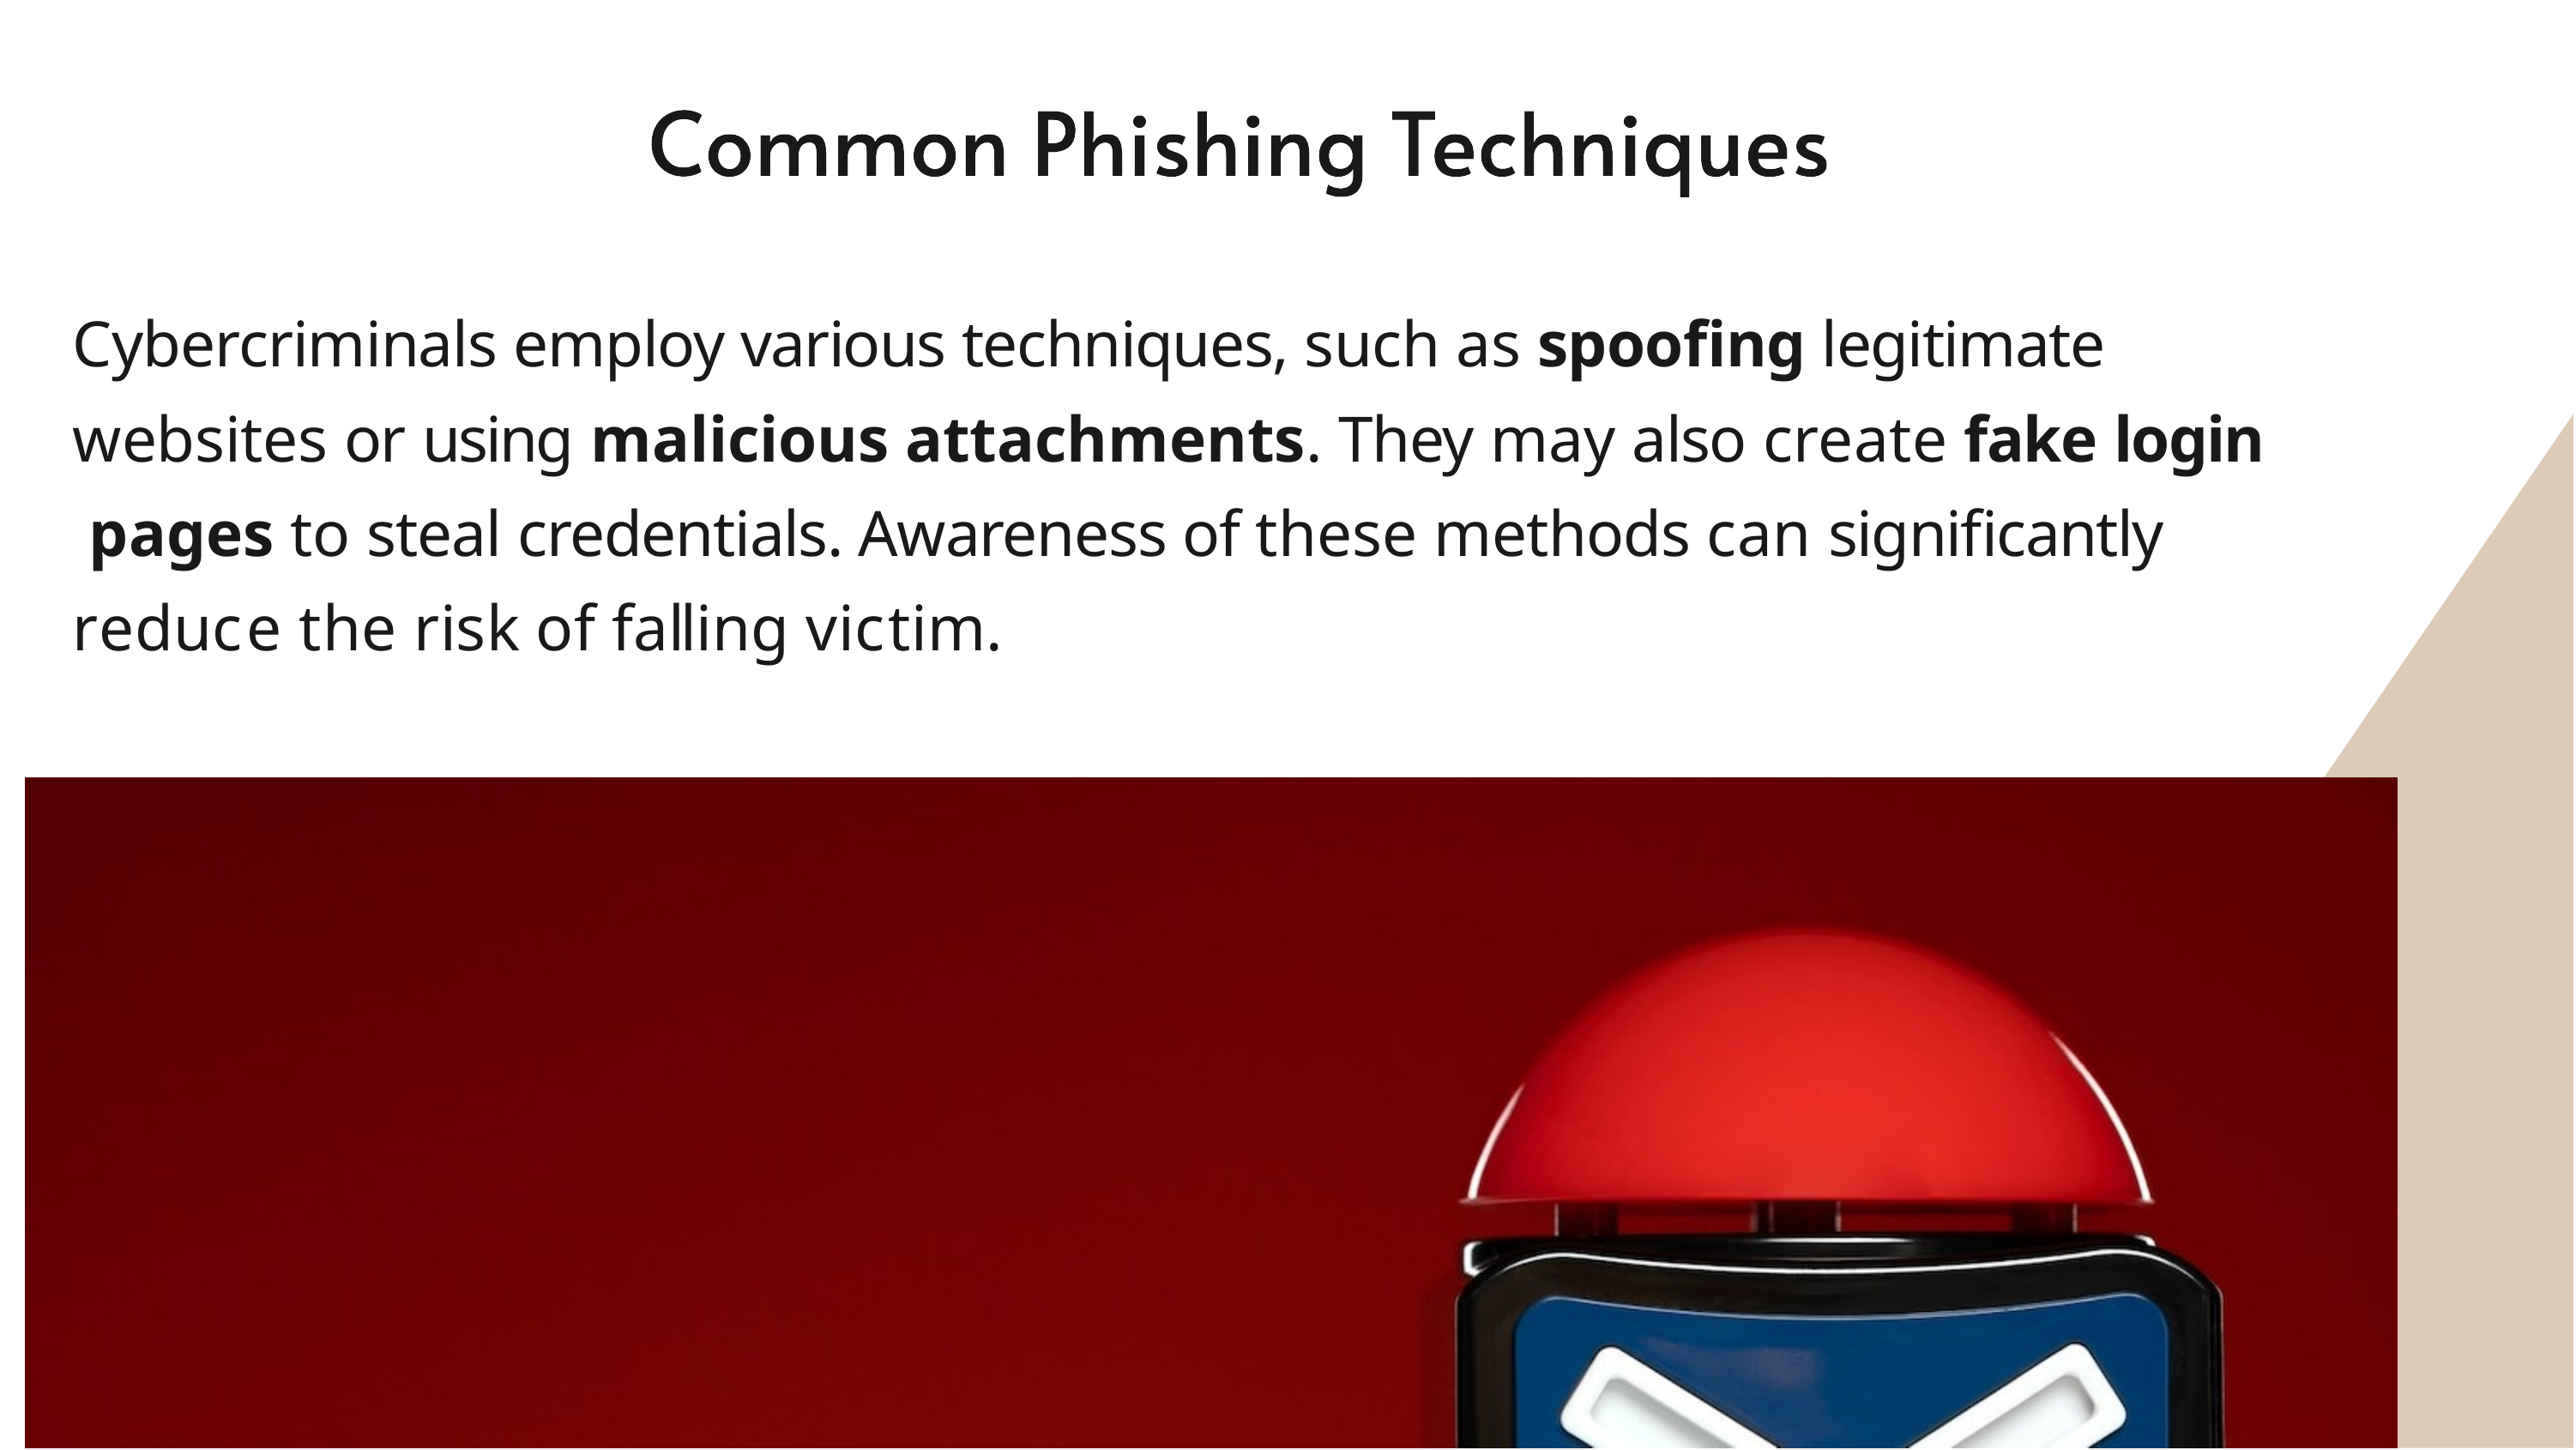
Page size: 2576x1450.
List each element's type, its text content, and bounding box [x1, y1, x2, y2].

picture [25, 776, 2398, 1448]
picture [647, 78, 1832, 201]
title Cybercriminals employ various techniques, such as spooﬁng legitimate websites or using malicious attachments. They may also create fake login pages to steal credentials. Awareness of these methods can signiﬁcantly reduce the risk of falling victim. [70, 282, 2277, 664]
